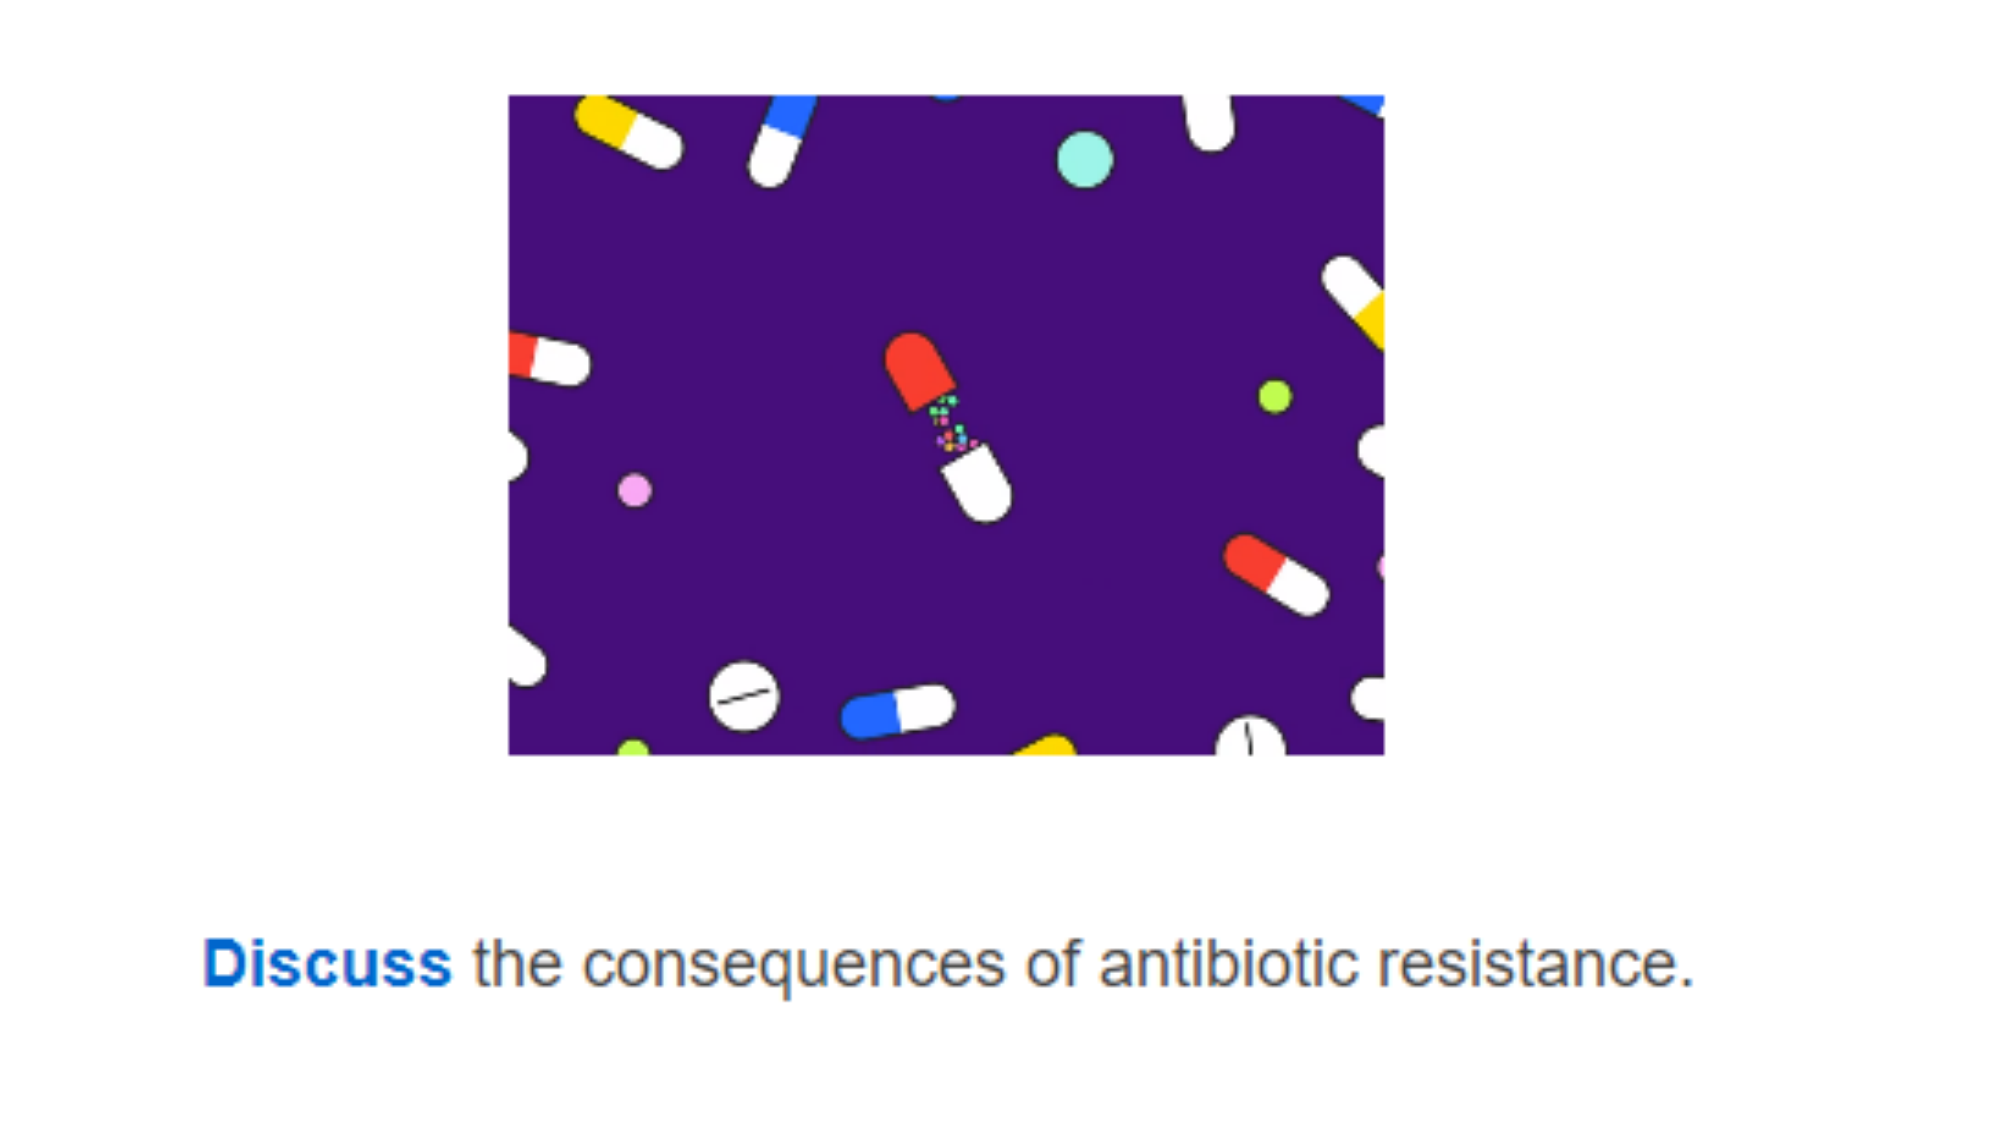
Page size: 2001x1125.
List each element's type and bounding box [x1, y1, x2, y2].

picture [173, 49, 1753, 1105]
